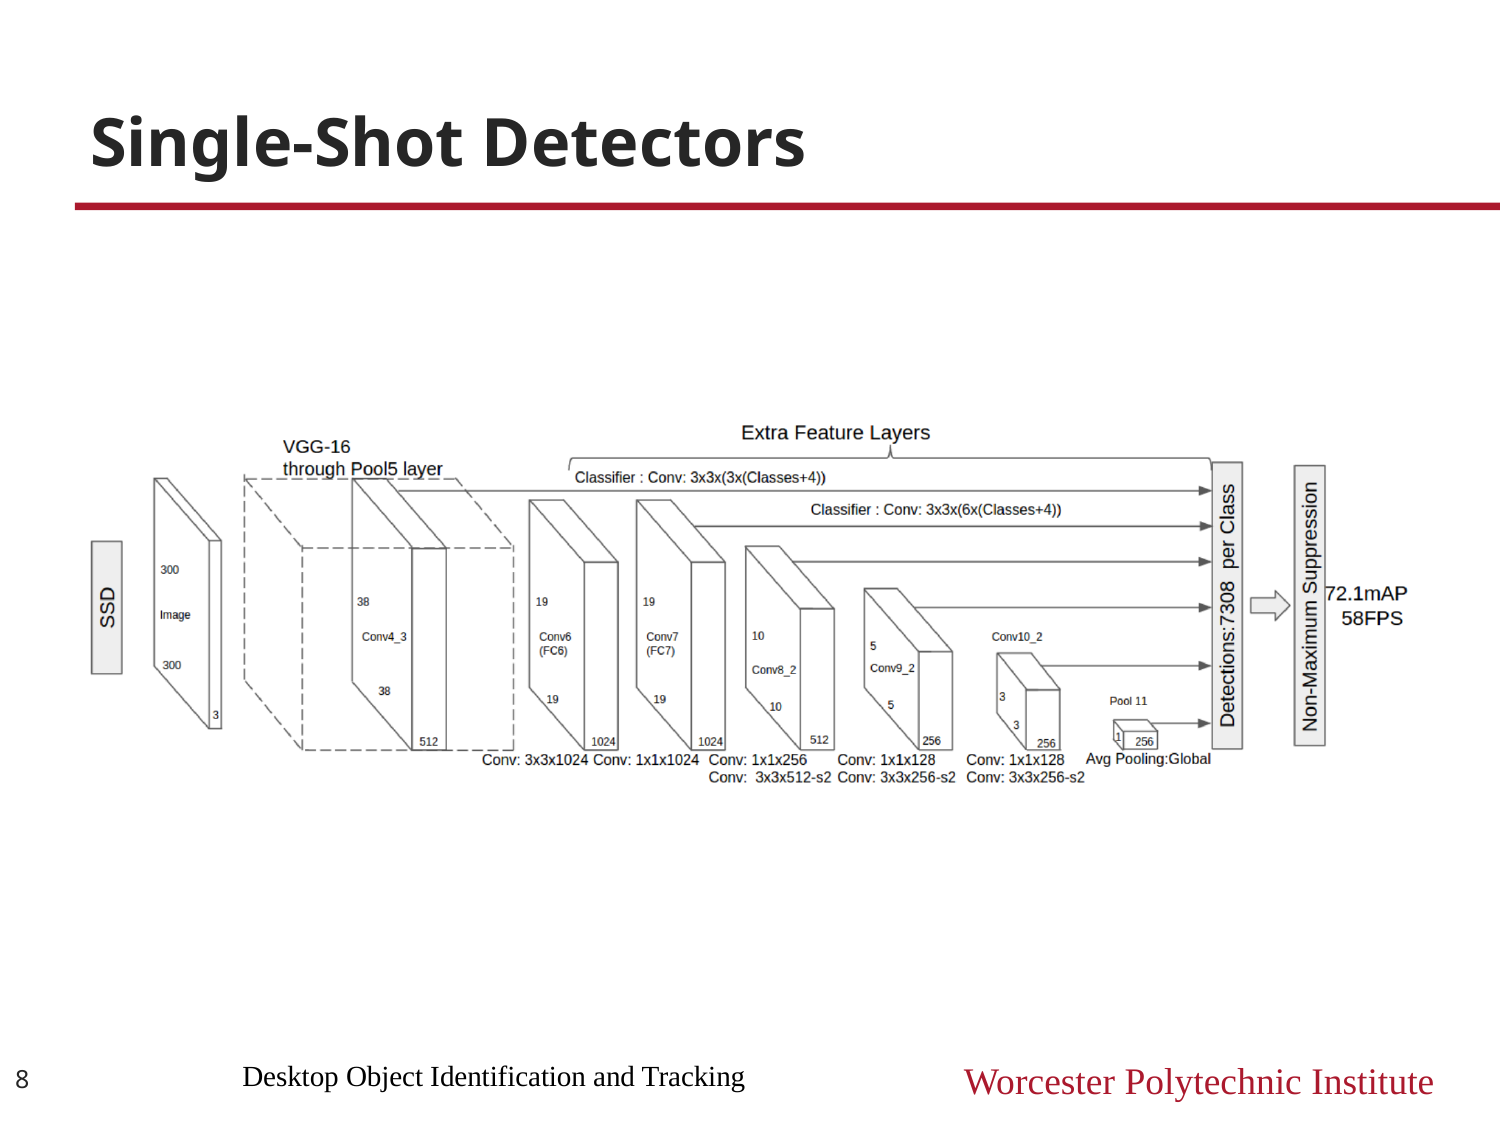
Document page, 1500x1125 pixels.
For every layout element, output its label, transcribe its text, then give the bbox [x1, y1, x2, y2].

footer Desktop Object Identification and Tracking [75, 1050, 913, 1100]
title Single-Shot Detectors [75, 56, 1425, 188]
slide_number 8 [0, 1047, 75, 1113]
picture [73, 399, 1426, 791]
